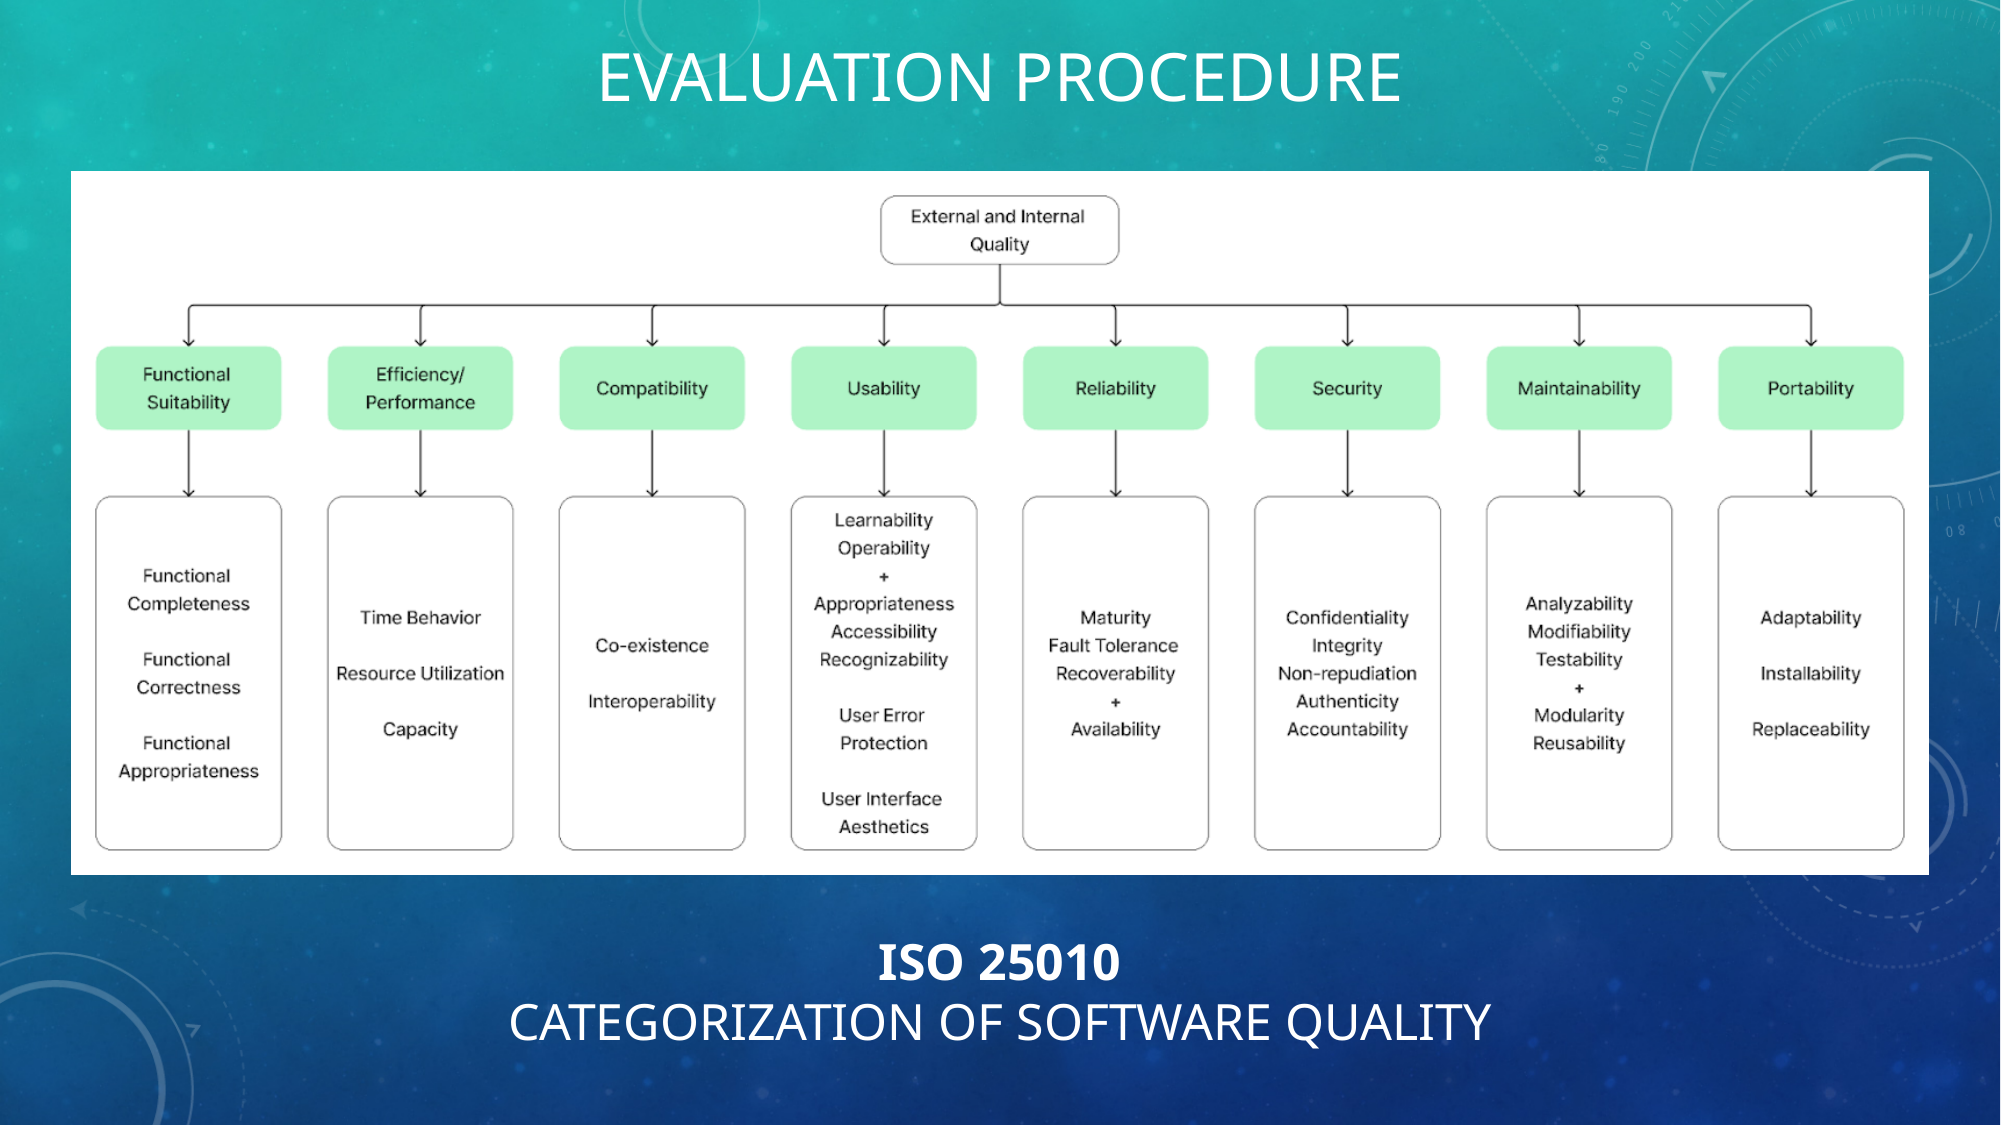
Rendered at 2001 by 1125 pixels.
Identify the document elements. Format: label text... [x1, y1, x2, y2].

picture [0, 0, 2001, 1125]
text_box ISO 25010 Categorization of Software Quality [49, 923, 1951, 1066]
text_box Evaluation procedure [49, 26, 1951, 124]
